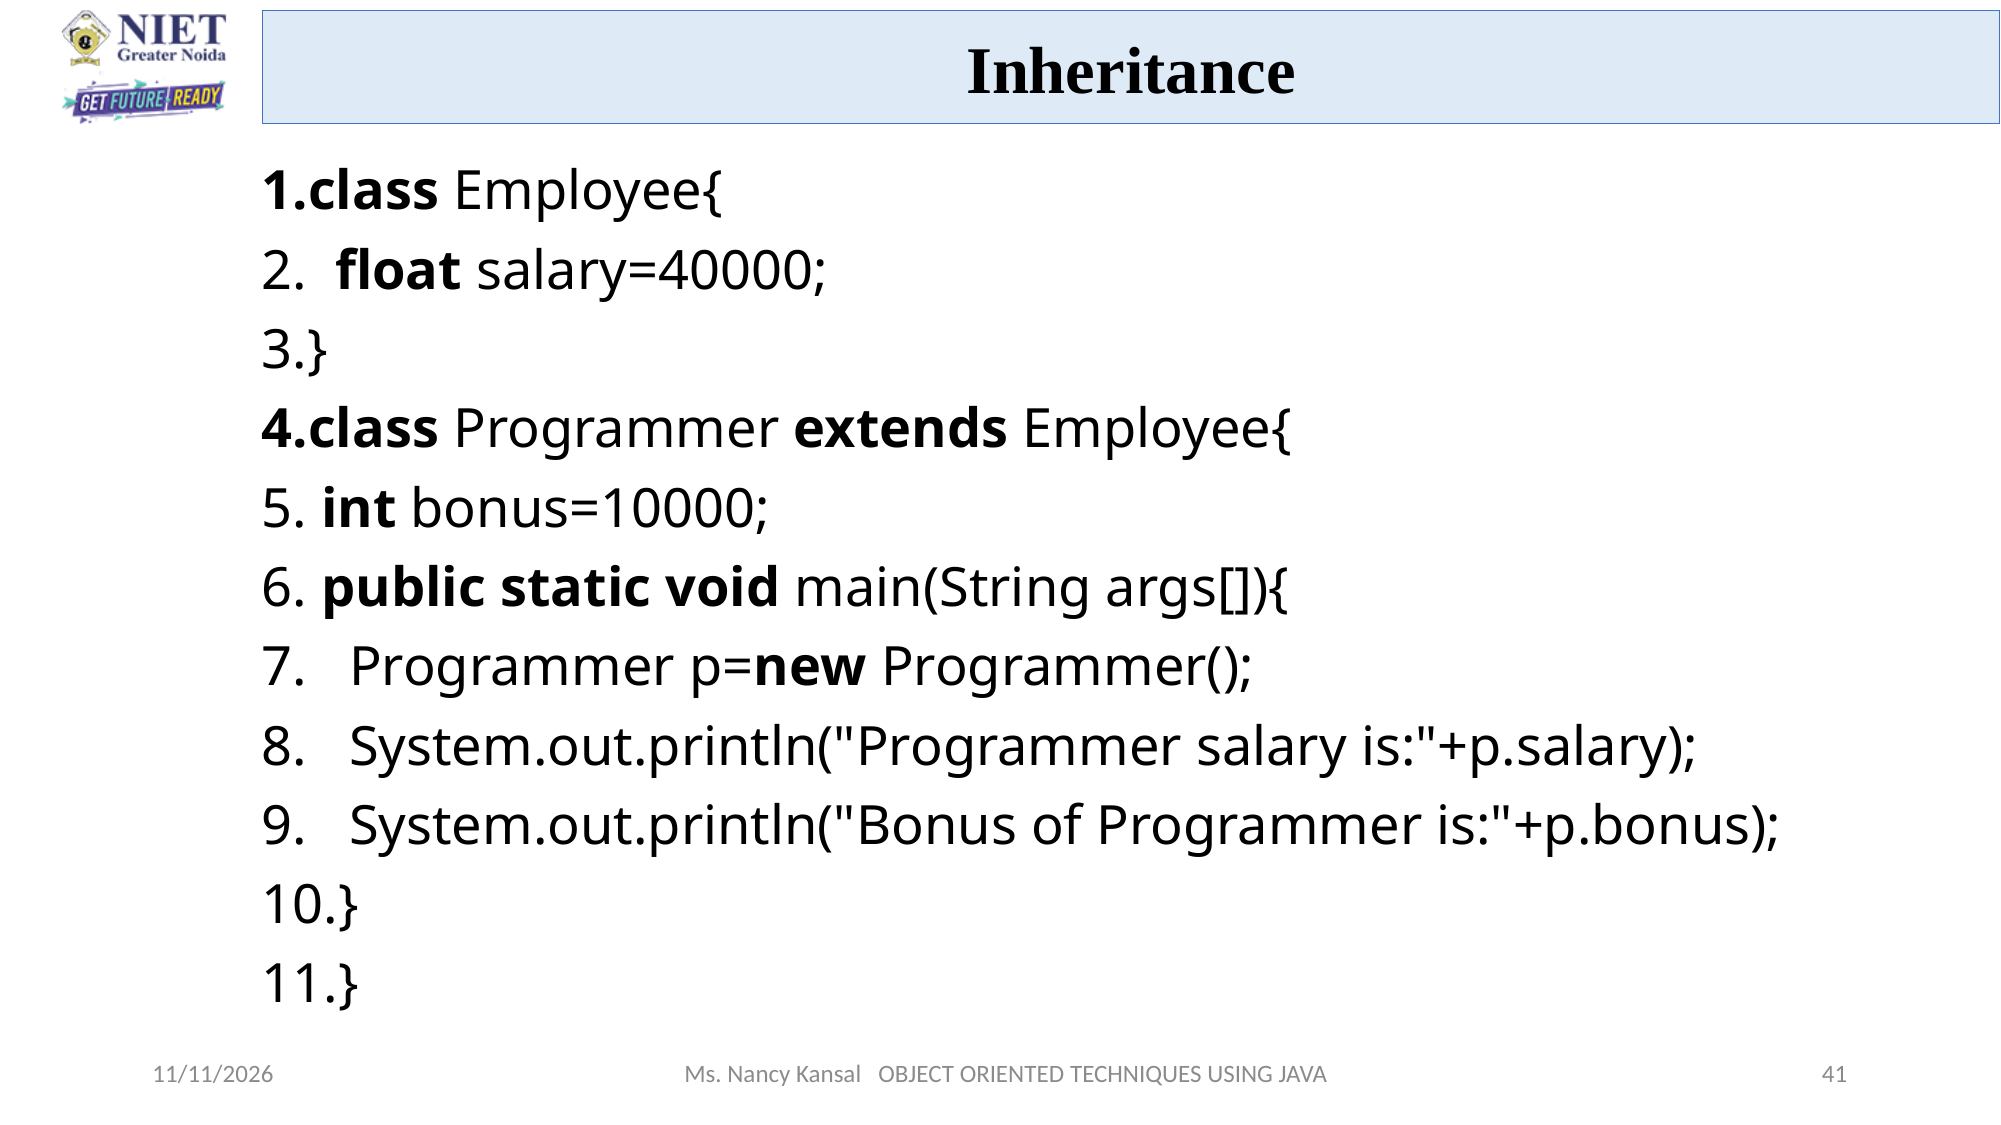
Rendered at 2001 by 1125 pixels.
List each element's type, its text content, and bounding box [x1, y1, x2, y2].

footer Ms. Nancy Kansal OBJECT ORIENTED TECHNIQUES USING JAVA [537, 1042, 1412, 1103]
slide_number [137, 1042, 537, 1103]
list class Employee{ float salary=40000; } class Programmer extends Employee{ int bonus=10000; public static void main(String args[]){ Programmer p=new Programmer(); System.out.println("Programmer salary is:"+p.salary); System.out.println("Bonus of Programmer is:"+p.bonus); } } [246, 155, 1985, 1022]
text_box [24, 0, 2000, 135]
slide_number 41 [1412, 1042, 1863, 1103]
